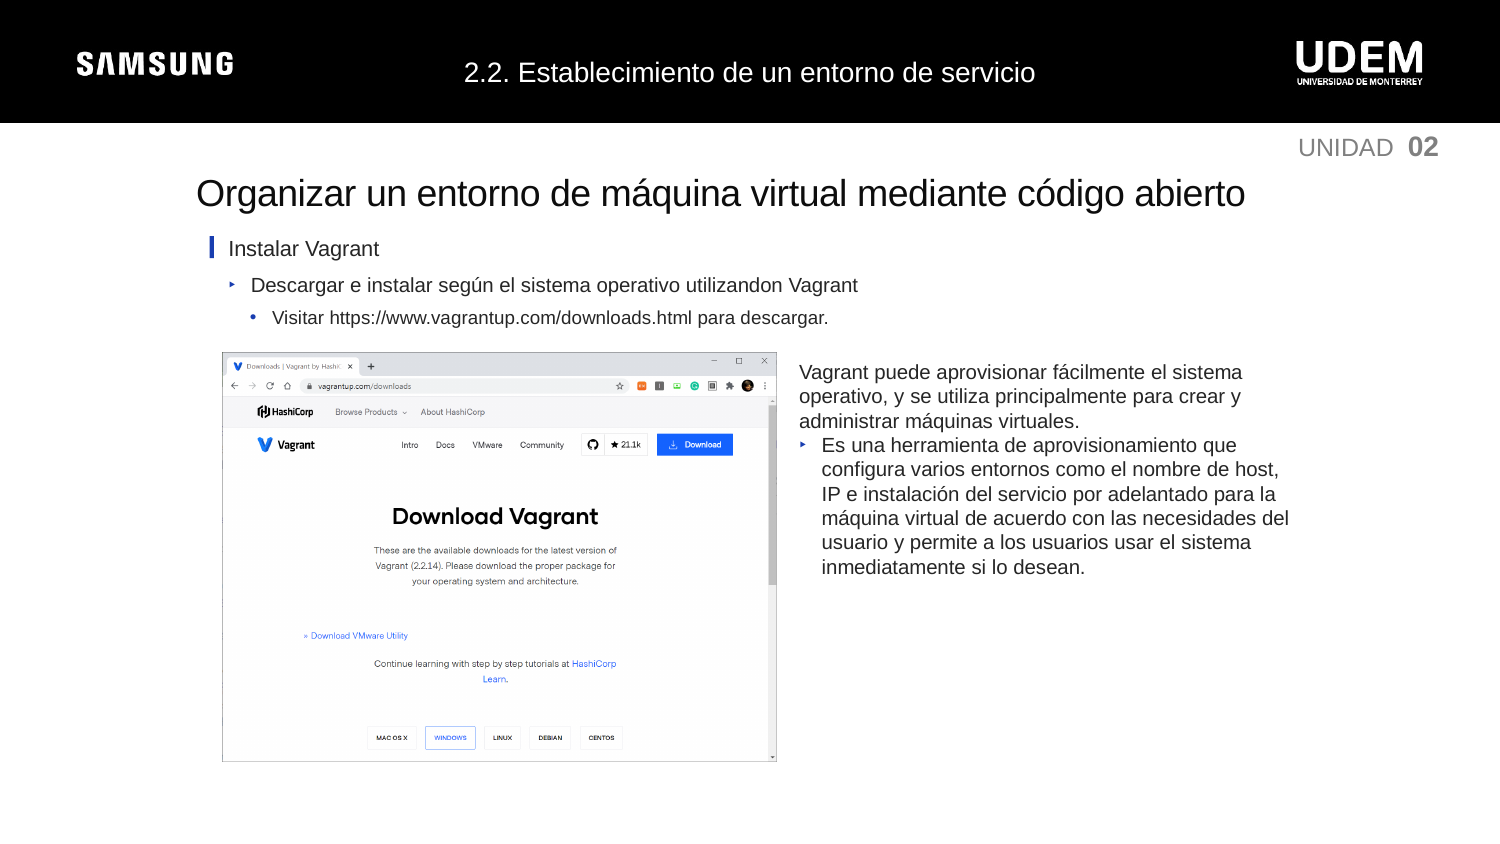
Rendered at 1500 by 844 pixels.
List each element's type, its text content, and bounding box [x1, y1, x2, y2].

text_box Organizar un entorno de máquina virtual mediante código abierto [195, 168, 1305, 215]
text_box Vagrant puede aprovisionar fácilmente el sistema operativo, y se utiliza principalmente para crear y administrar máquinas virtuales. Es una herramienta de aprovisionamiento que configura varios entornos como el nombre de host, IP e instalación del servicio por adelantado para la máquina virtual de acuerdo con las necesidades del usuario y permite a los usuarios usar el sistema inmediatamente si lo desean. [798, 349, 1320, 588]
text_box Descargar e instalar según el sistema operativo utilizandon Vagrant Visitar https://www.vagrantup.com/downloads.html para descargar. [227, 263, 1291, 339]
text_box UNIDAD 02 [1289, 127, 1439, 162]
text_box 2.2. Establecimiento de un entorno de servicio [279, 54, 1221, 88]
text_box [209, 234, 1291, 262]
picture [0, 0, 1500, 844]
